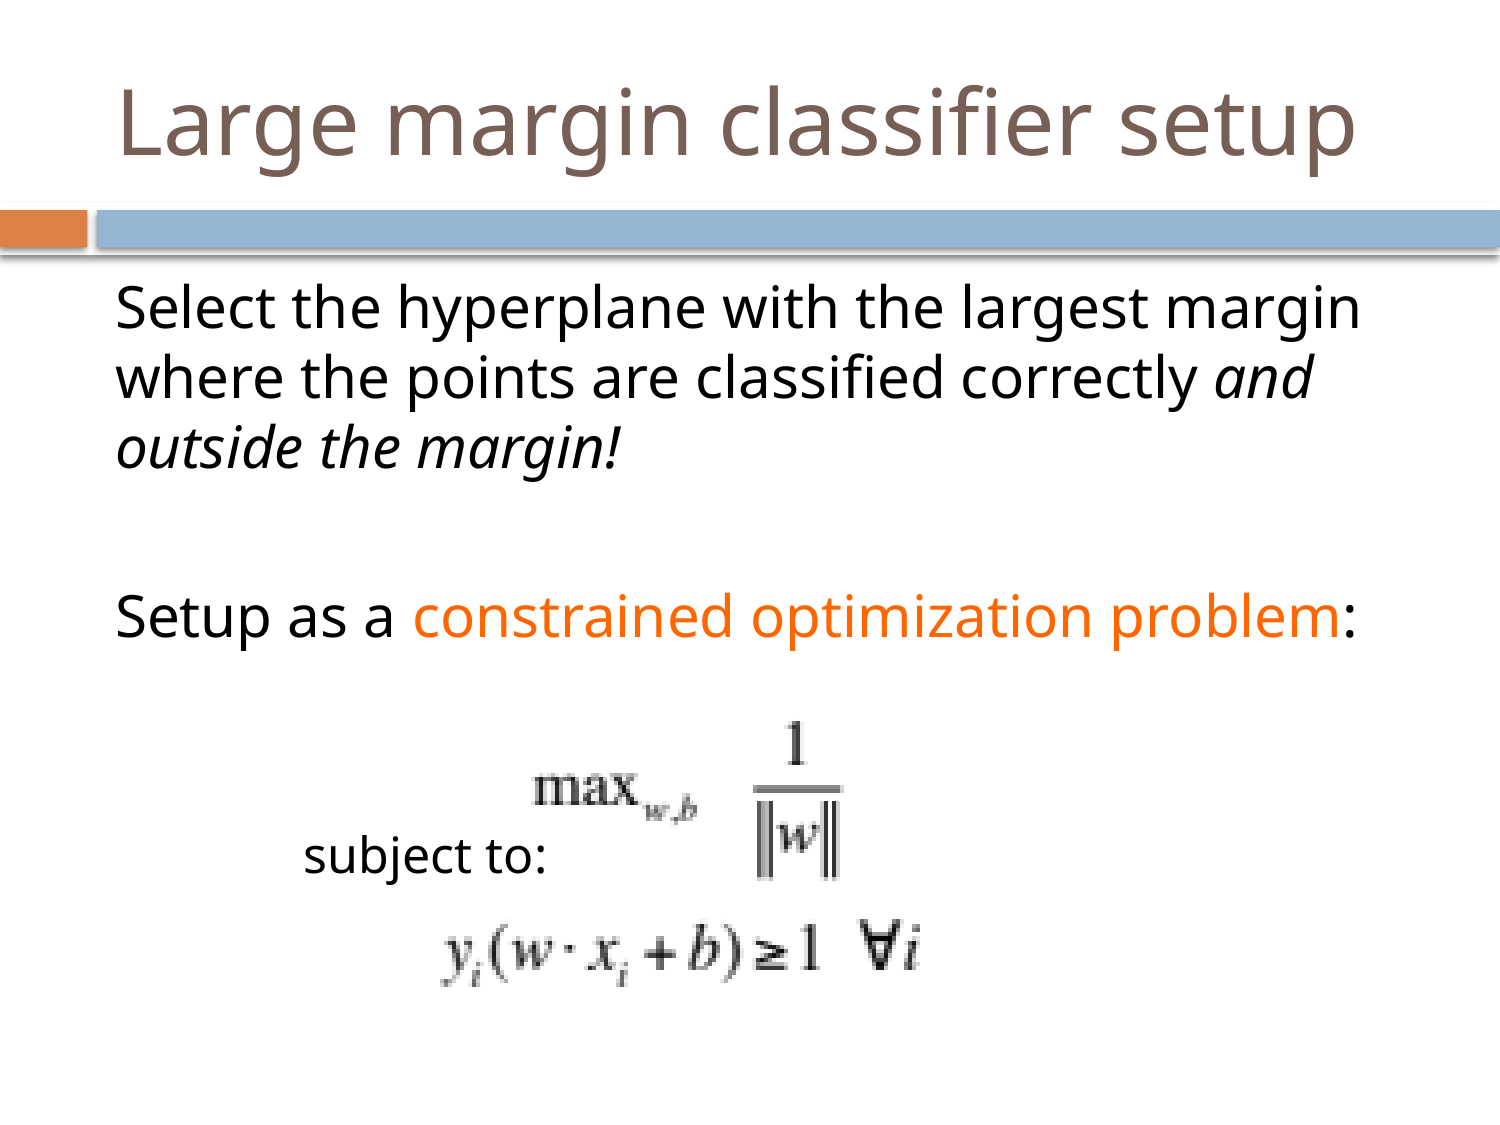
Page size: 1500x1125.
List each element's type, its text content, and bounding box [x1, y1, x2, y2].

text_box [431, 906, 926, 997]
text_box subject to: [289, 816, 523, 891]
list Select the hyperplane with the largest margin where the points are classified correctly and outside the margin! Setup as a constrained optimization problem: [100, 262, 1438, 614]
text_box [524, 701, 849, 882]
title Large margin classifier setup [100, 37, 1438, 200]
